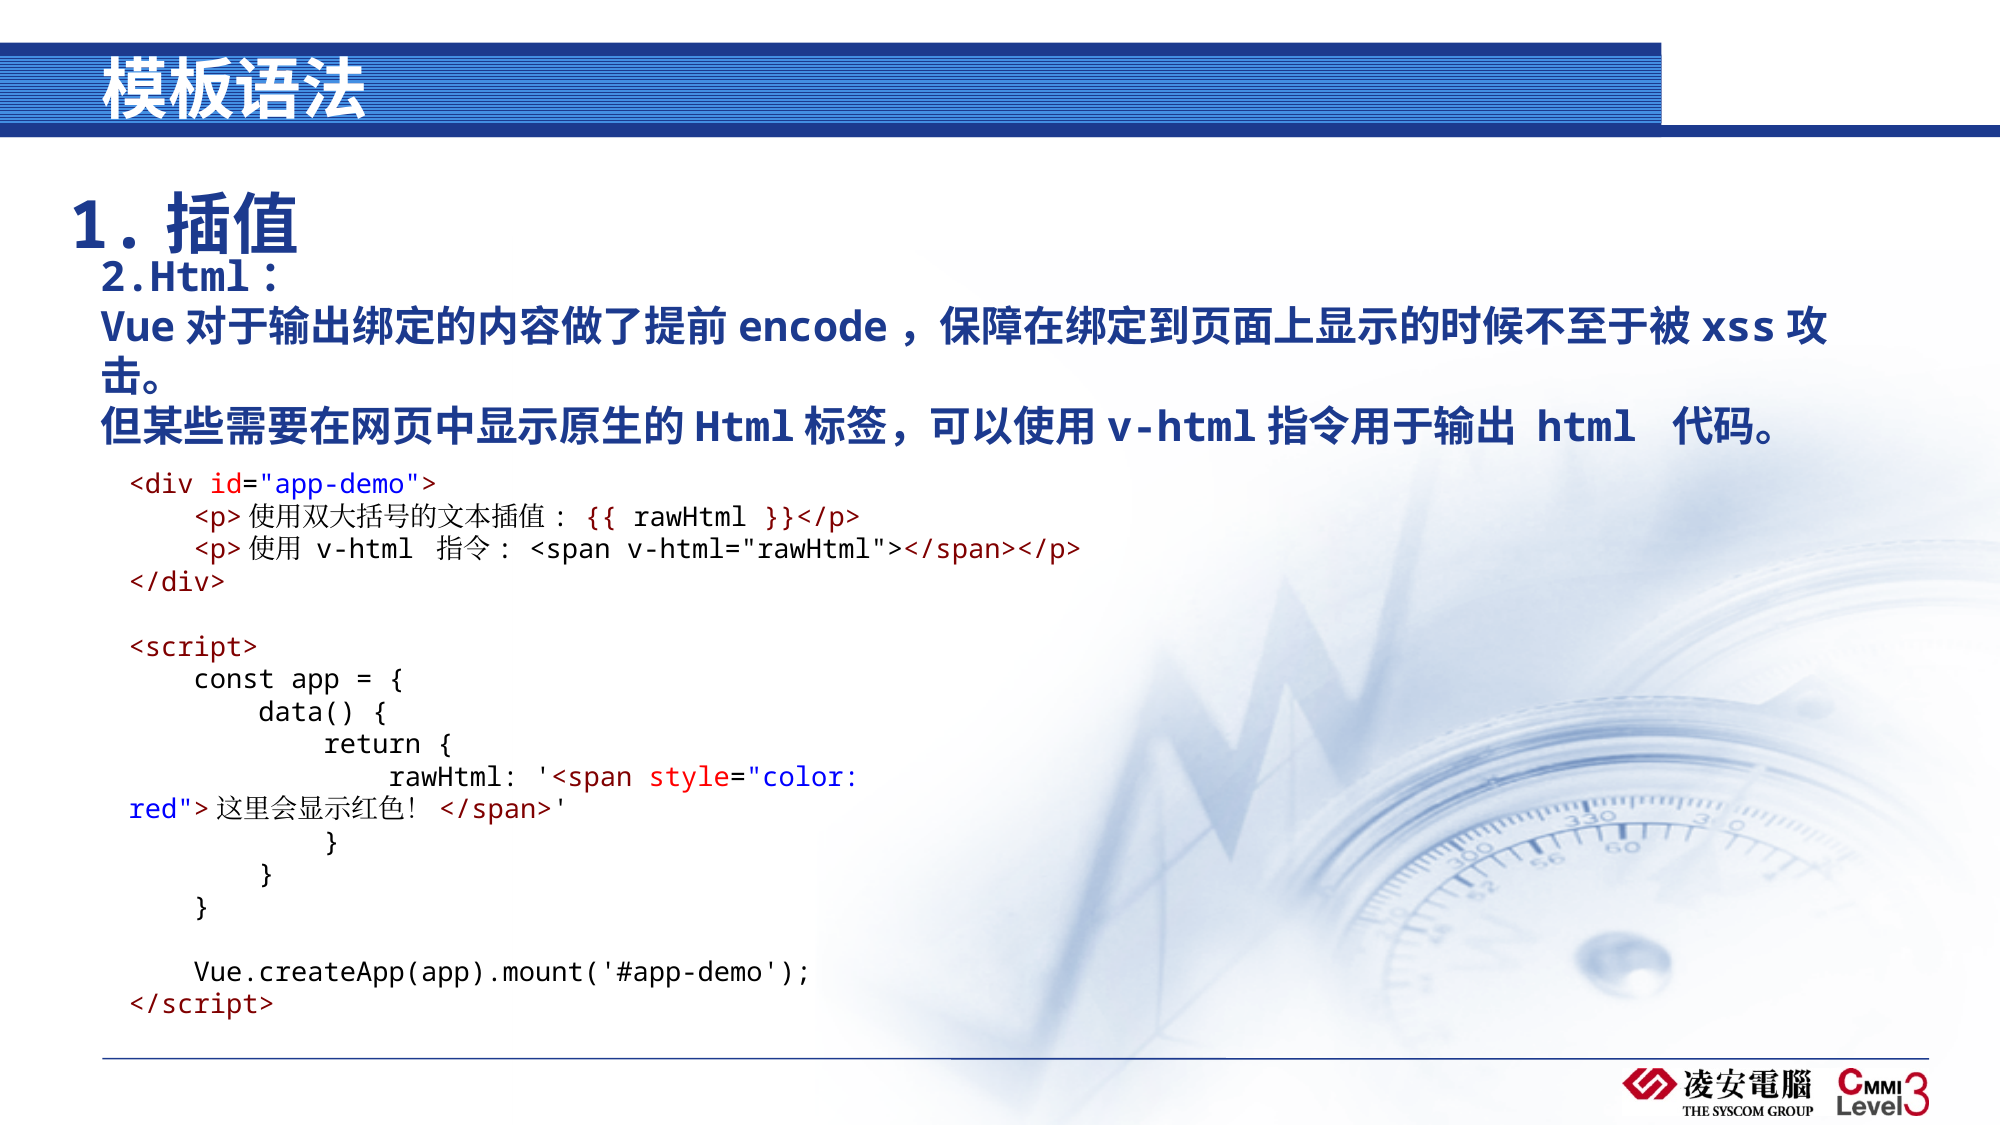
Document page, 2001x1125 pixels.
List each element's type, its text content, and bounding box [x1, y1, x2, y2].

text_box <div id="app-demo"> <p>使用双大括号的文本插值: {{ rawHtml }}</p> <p>使用 v-html 指令: <span v-html="rawHtml"></span></p> </div> <script> const app = { data() { return { rawHtml: '<span style="color: red">这里会显示红色！</span>' } } } Vue.createApp(app).mount('#app-demo'); </script> [113, 459, 1308, 1027]
picture [511, 236, 2000, 1125]
text_box 2.Html： Vue对于输出绑定的内容做了提前encode，保障在绑定到页面上显示的时候不至于被xss攻击。 但某些需要在网页中显示原生的Html标签，可以使用v-html指令用于输出 html 代码。 [85, 242, 1922, 458]
text_box 1.插值 [54, 134, 1922, 270]
title 模板语法 [86, 37, 1505, 134]
